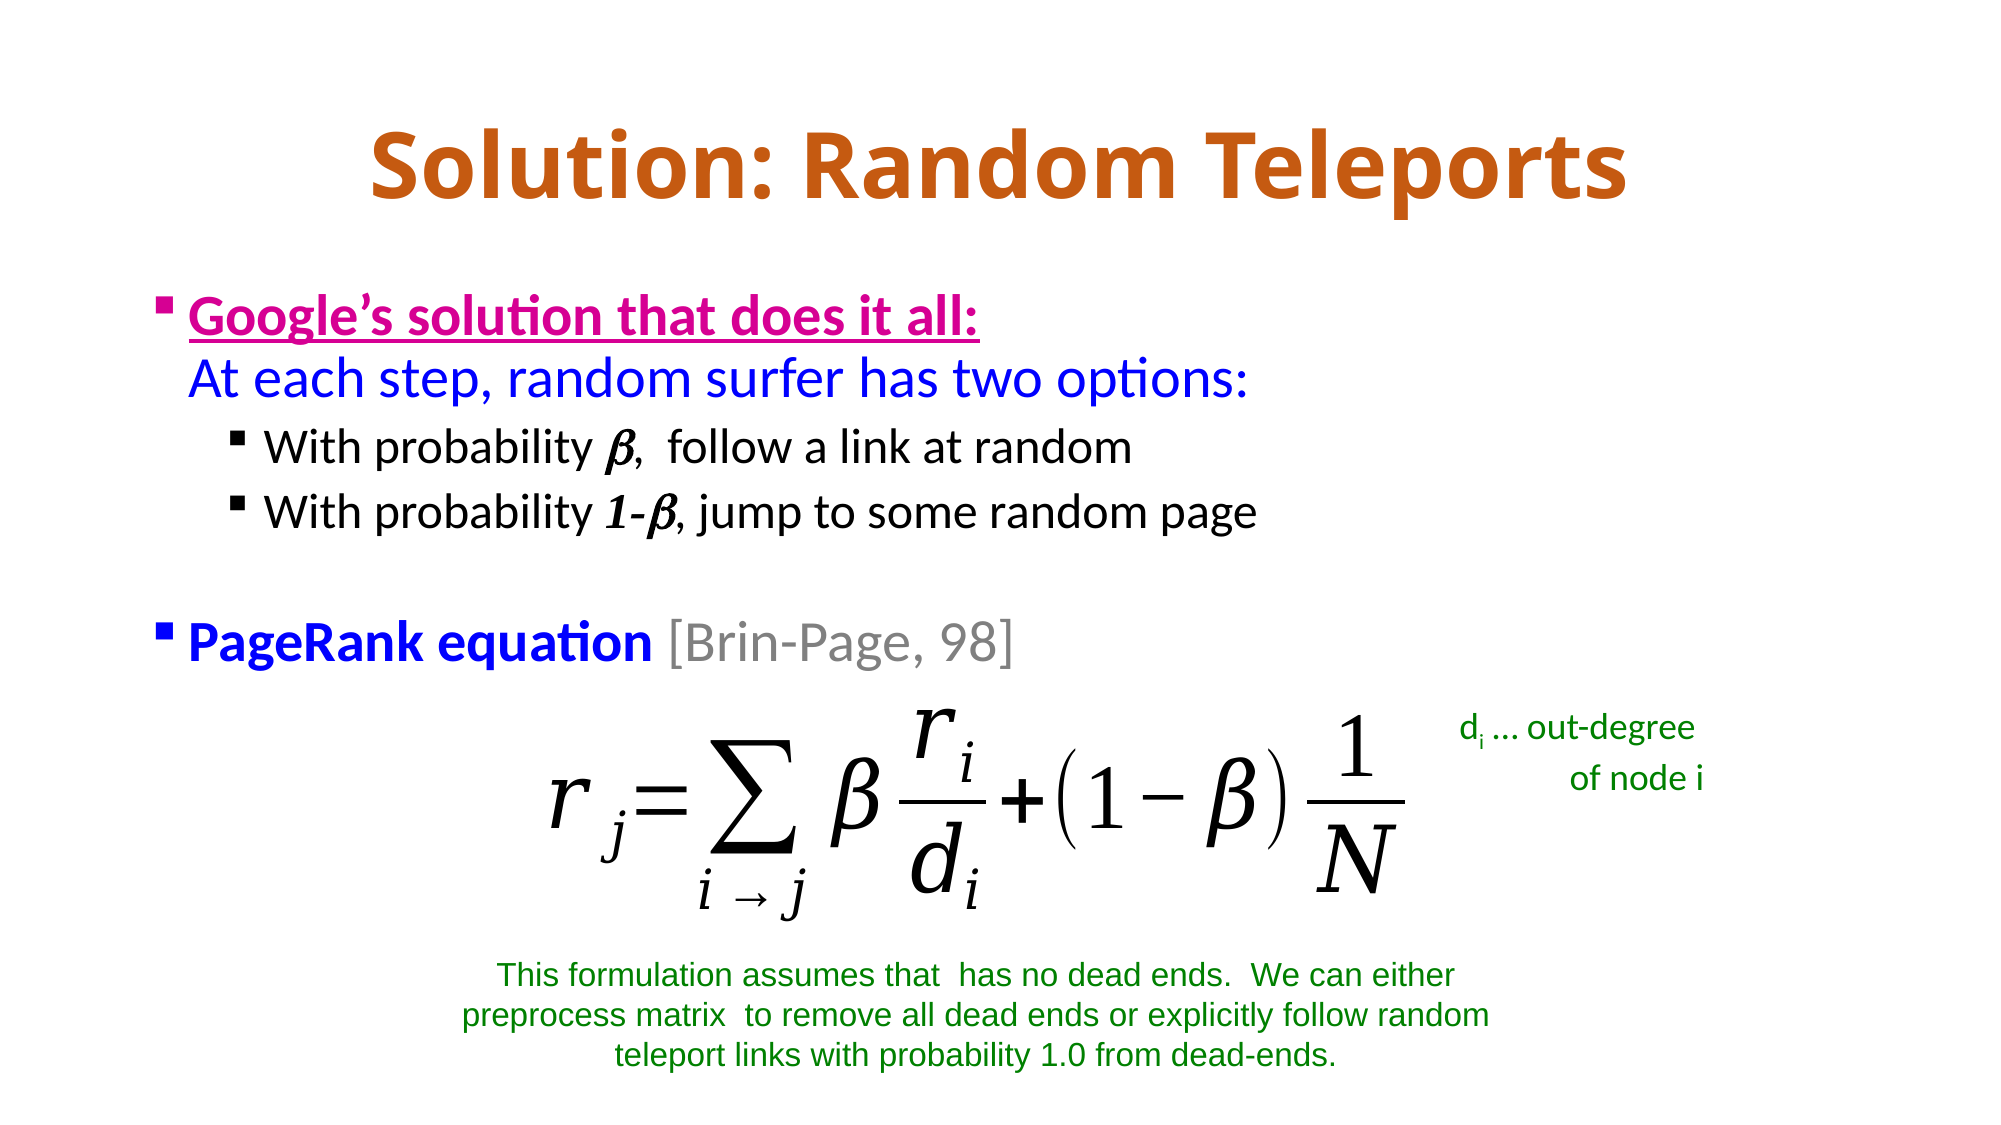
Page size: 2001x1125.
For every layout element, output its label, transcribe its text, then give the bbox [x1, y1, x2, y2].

title Solution: Random Teleports [137, 59, 1863, 278]
text_box Google’s solution that does it all: At each step, random surfer has two options: With probability , follow a link at random With probability 1-, jump to some random page PageRank equation [Brin-Page, 98] [136, 277, 1862, 1083]
text_box di … out-degree of node i [1306, 694, 1720, 806]
